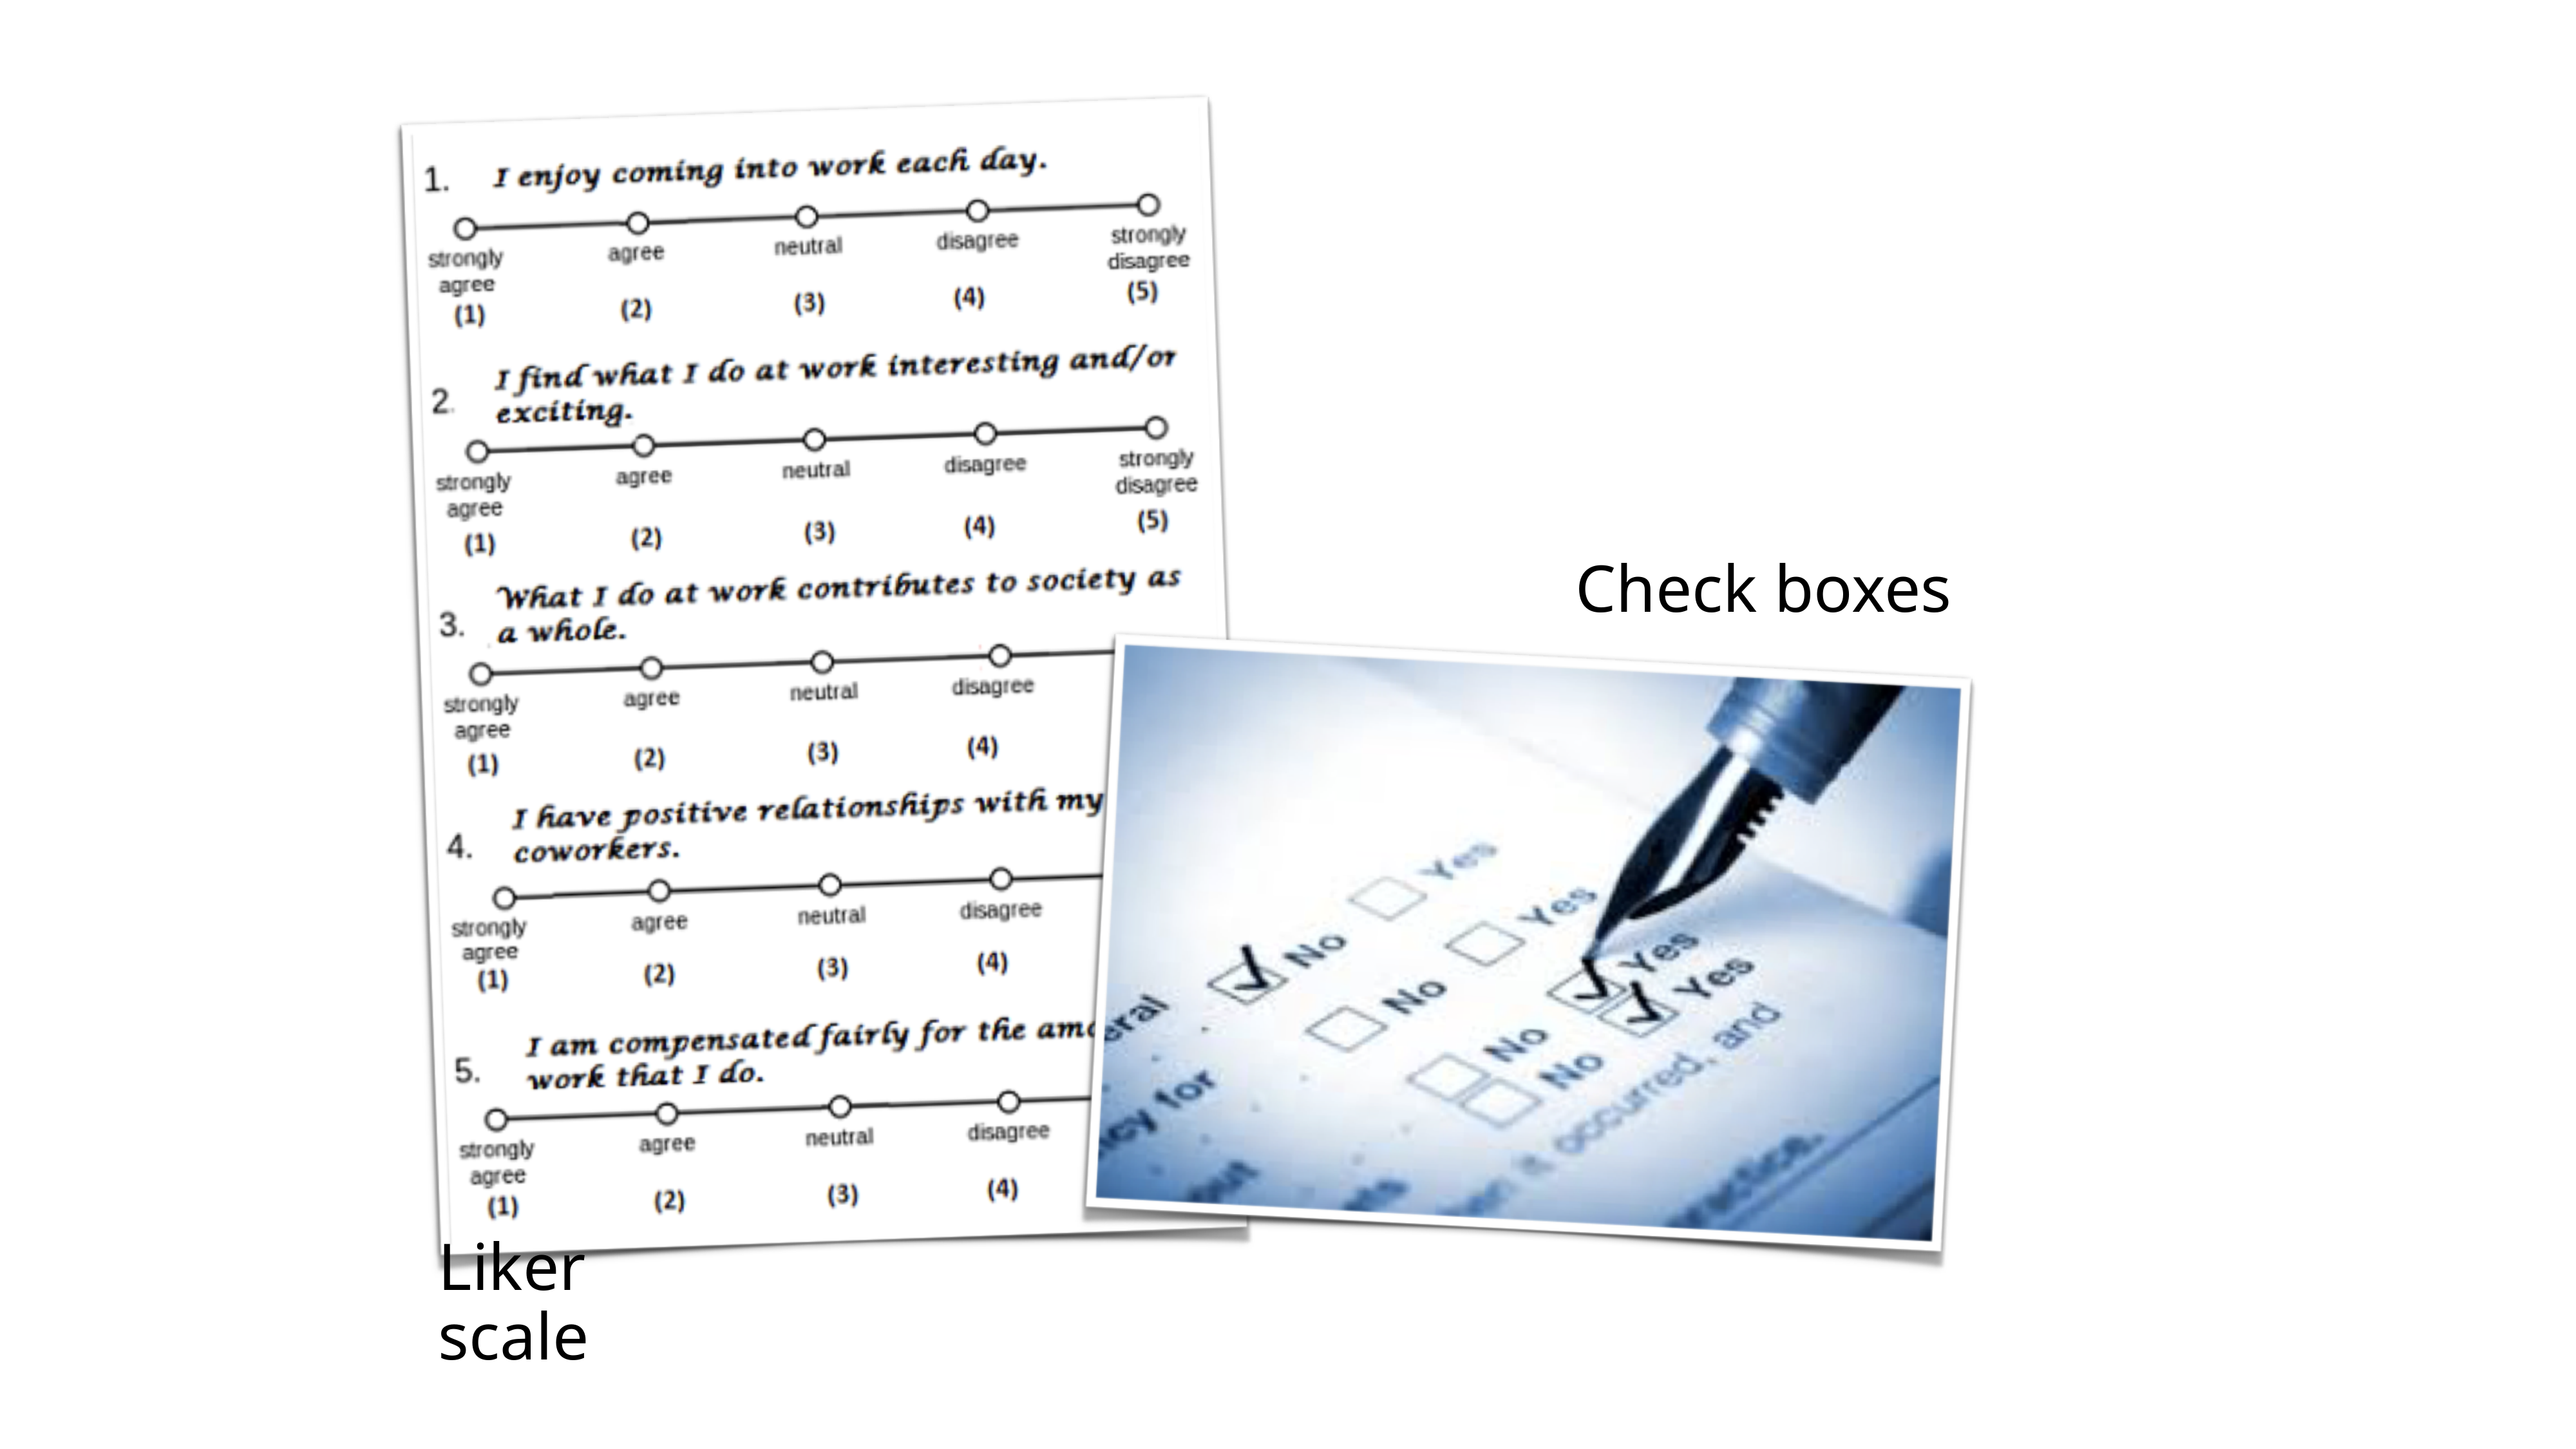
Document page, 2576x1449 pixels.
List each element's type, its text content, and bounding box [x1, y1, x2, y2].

text_box Check boxes [1570, 551, 1961, 631]
text_box Liker scale [433, 1267, 753, 1379]
picture [397, 98, 1975, 1270]
